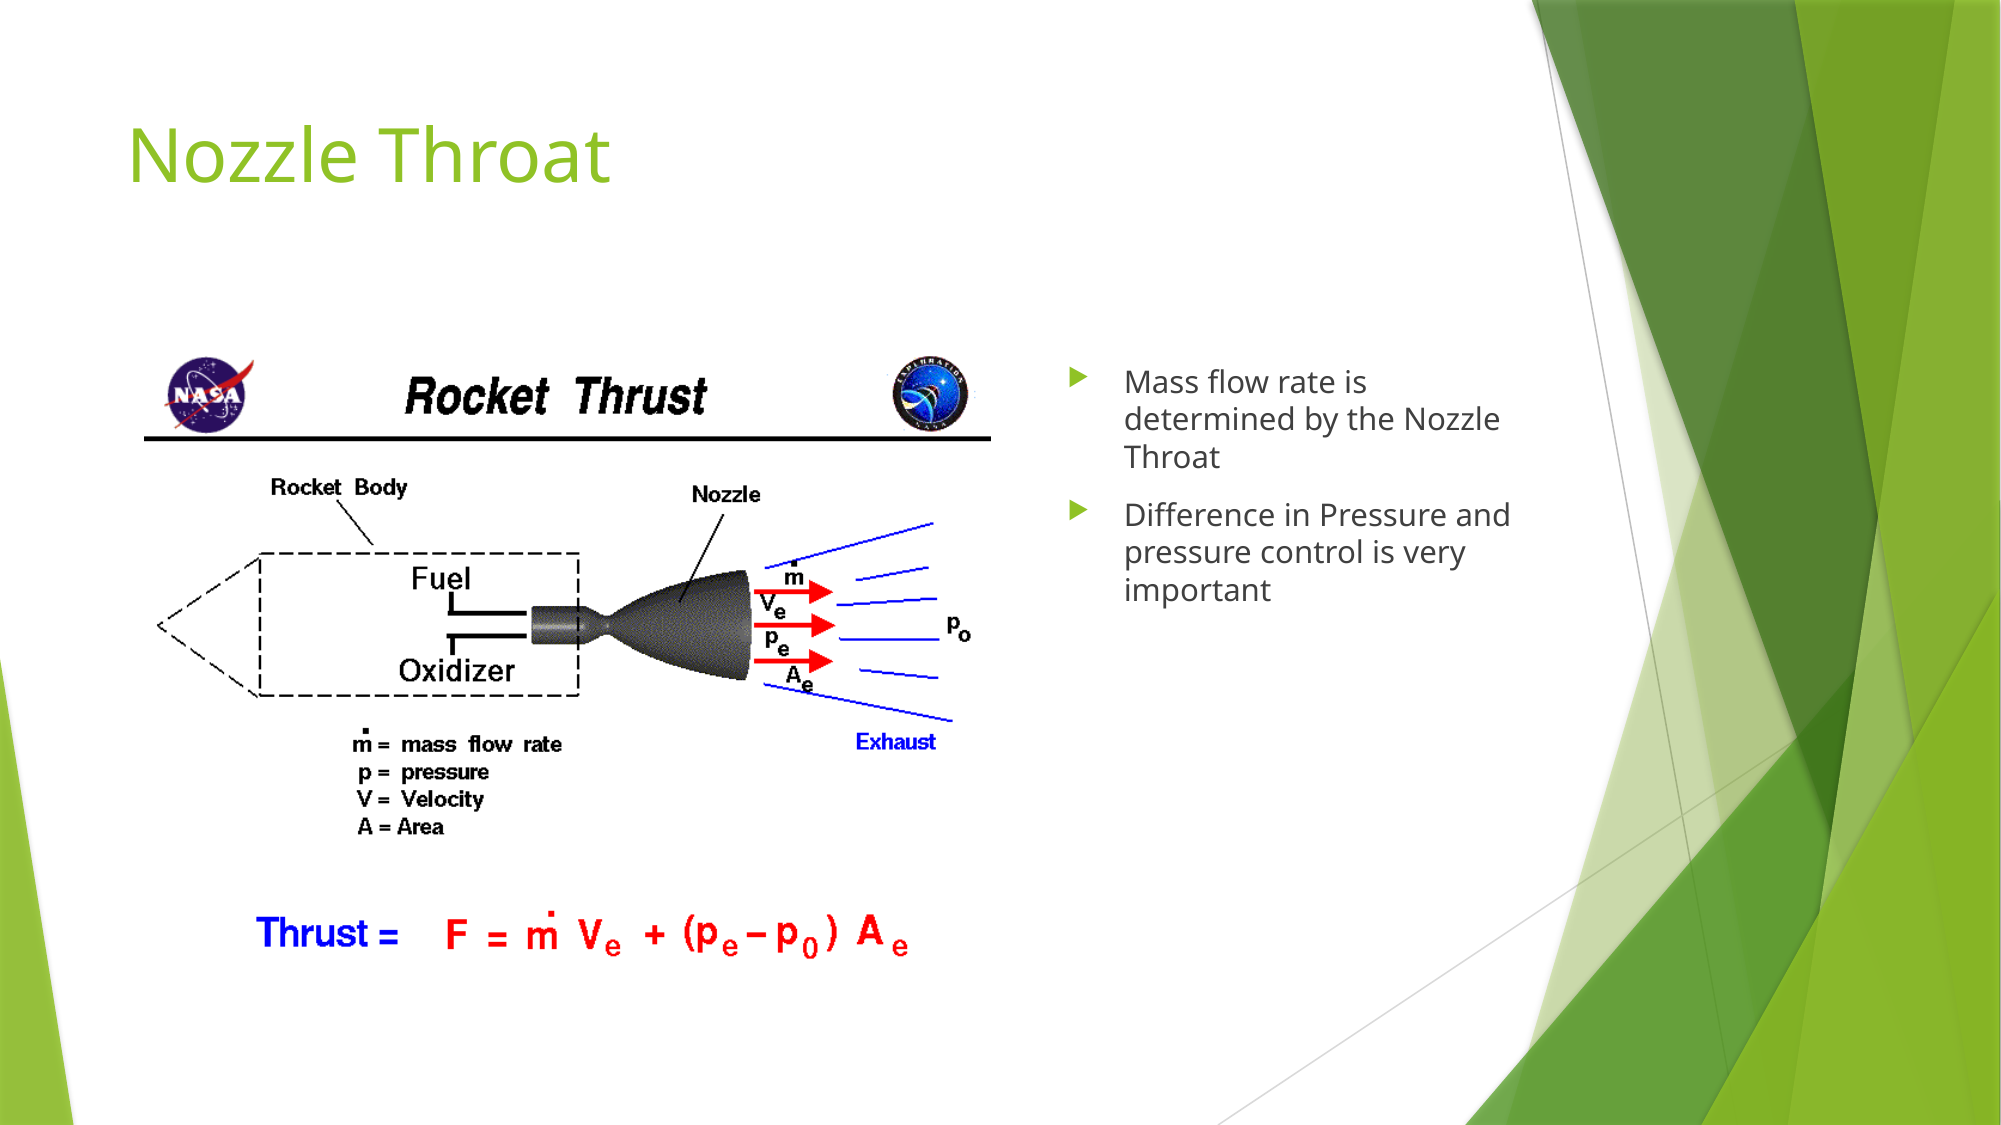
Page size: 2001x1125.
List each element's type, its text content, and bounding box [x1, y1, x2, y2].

list Mass flow rate is determined by the Nozzle Throat Difference in Pressure and pressure control is very important [1052, 354, 1533, 992]
title Nozzle Throat [111, 99, 1522, 317]
picture [143, 353, 991, 992]
